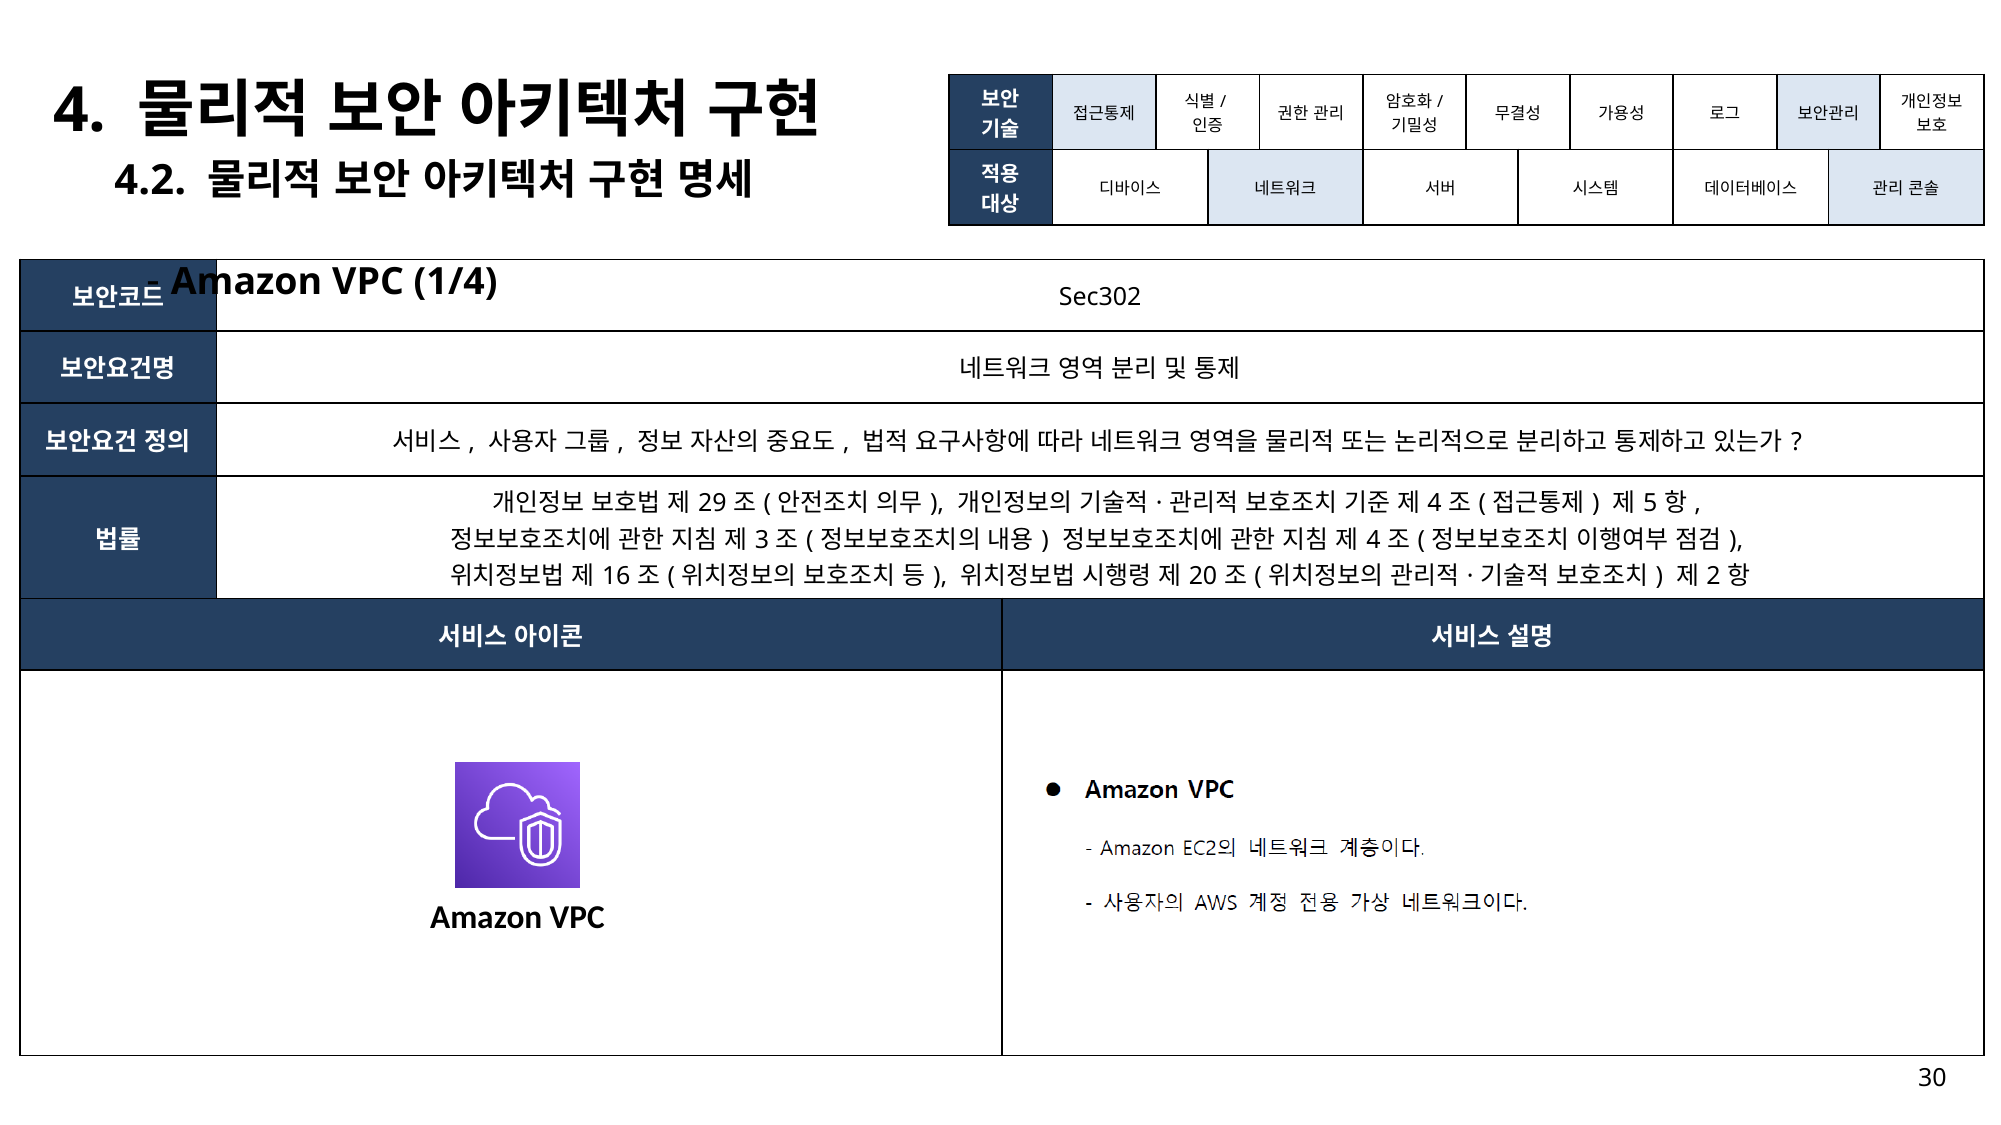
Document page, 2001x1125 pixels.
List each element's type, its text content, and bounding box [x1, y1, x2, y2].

table_cell [21, 671, 1001, 1055]
table_cell 보안요건명 [21, 332, 216, 402]
table_cell 시스템 [1519, 150, 1672, 224]
table_cell 서비스, 사용자 그룹, 정보 자산의 중요도, 법적 요구사항에 따라 네트워크 영역을 물리적 또는 논리적으로 분리하고 통제하고 있는가? [217, 404, 1983, 475]
table_header 보안 기술 [1044, 75, 1052, 149]
table_cell 데이터베이스 [1674, 150, 1828, 224]
table_header 개인정보 보호 [1881, 75, 1983, 149]
picture [1043, 777, 1932, 916]
table_header 보안관리 [1778, 75, 1879, 149]
table_cell 서비스 아이콘 [21, 599, 1001, 669]
table_header 가용성 [1571, 75, 1672, 149]
table_header 접근통제 [1053, 75, 1155, 149]
table_cell 법률 [21, 477, 216, 598]
table_cell 개인정보 보호법 제29조(안전조치 의무), 개인정보의 기술적·관리적 보호조치 기준 제4조(접근통제) 제5항, 정보보호조치에 관한 지침 제3조(정보보호조치의 내용) 정보보호조치에 관한 지침 제4조(정보보호조치 이행여부 점검), 위치정보법 제16조(위치정보의 보호조치 등), 위치정보법 시행령 제20조(위치정보의 관리적·기술적 보호조치) 제2항 [217, 477, 1983, 598]
table_header 식별/인증 [1157, 75, 1259, 149]
text_box Amazon VPC [352, 887, 683, 943]
table_header 권한 관리 [1260, 75, 1362, 149]
table_cell [1003, 671, 1983, 1055]
table_header 암호화/ 기밀성 [1364, 75, 1465, 149]
table_cell 보안요건 정의 [21, 404, 216, 475]
table_header 보안코드 [21, 260, 216, 330]
text_box 4.2. 물리적 보안 아키텍처 구현 명세 - Amazon VPC (1/4) [78, 145, 875, 310]
slide_number 30 [1728, 1053, 1962, 1094]
table_cell 관리 콘솔 [1829, 150, 1983, 224]
picture [454, 762, 581, 888]
table_cell 네트워크 [1209, 150, 1362, 224]
table_header Sec302 [217, 260, 1983, 330]
text_box 4. 물리적 보안 아키텍처 구현 [38, 61, 1044, 152]
table_header 로그 [1674, 75, 1776, 149]
table_cell 디바이스 [1053, 150, 1207, 224]
table_cell 적용 대상 [950, 150, 1052, 224]
table_cell 네트워크 영역 분리 및 통제 [217, 332, 1983, 402]
table_header 무결성 [1467, 75, 1569, 149]
table_cell 서버 [1364, 150, 1517, 224]
table_cell 서비스 설명 [1003, 599, 1983, 669]
